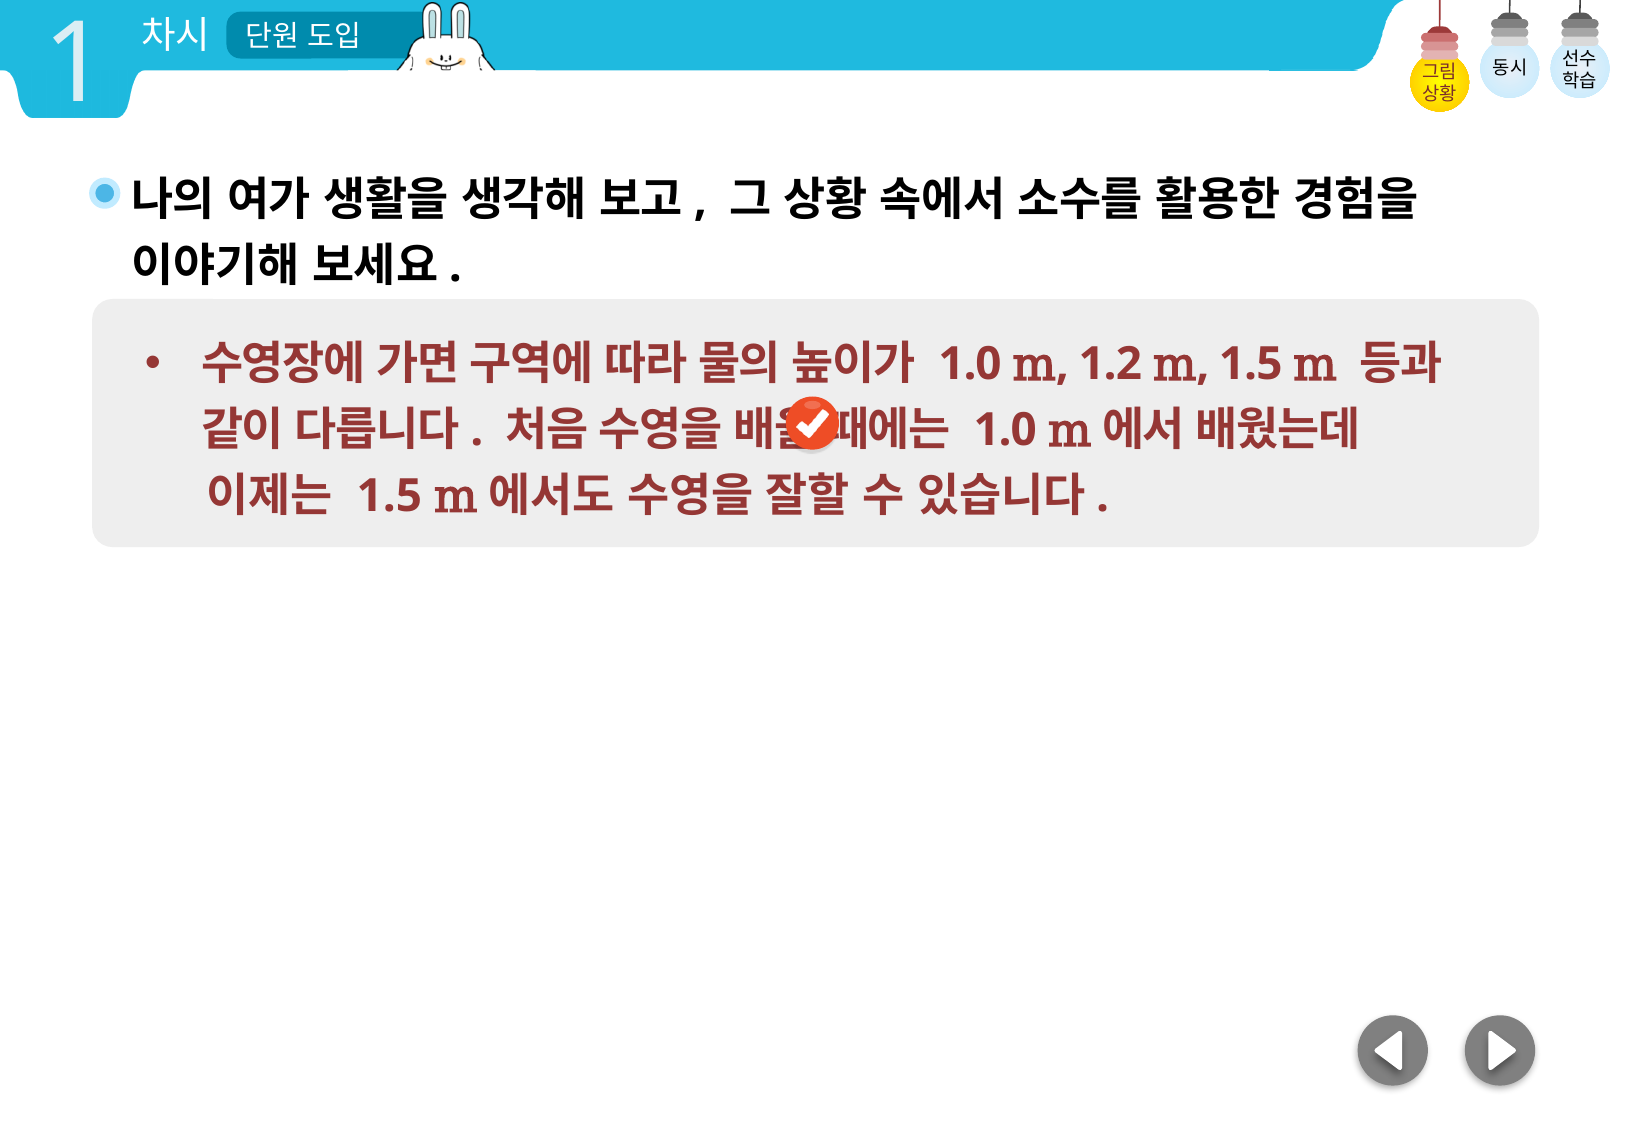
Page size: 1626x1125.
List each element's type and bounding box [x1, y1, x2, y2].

picture [3, 70, 145, 118]
text_box [91, 151, 1540, 548]
picture [395, 2, 496, 70]
text_box [1269, 0, 1614, 113]
text_box [1357, 1015, 1536, 1086]
text_box [785, 396, 840, 450]
